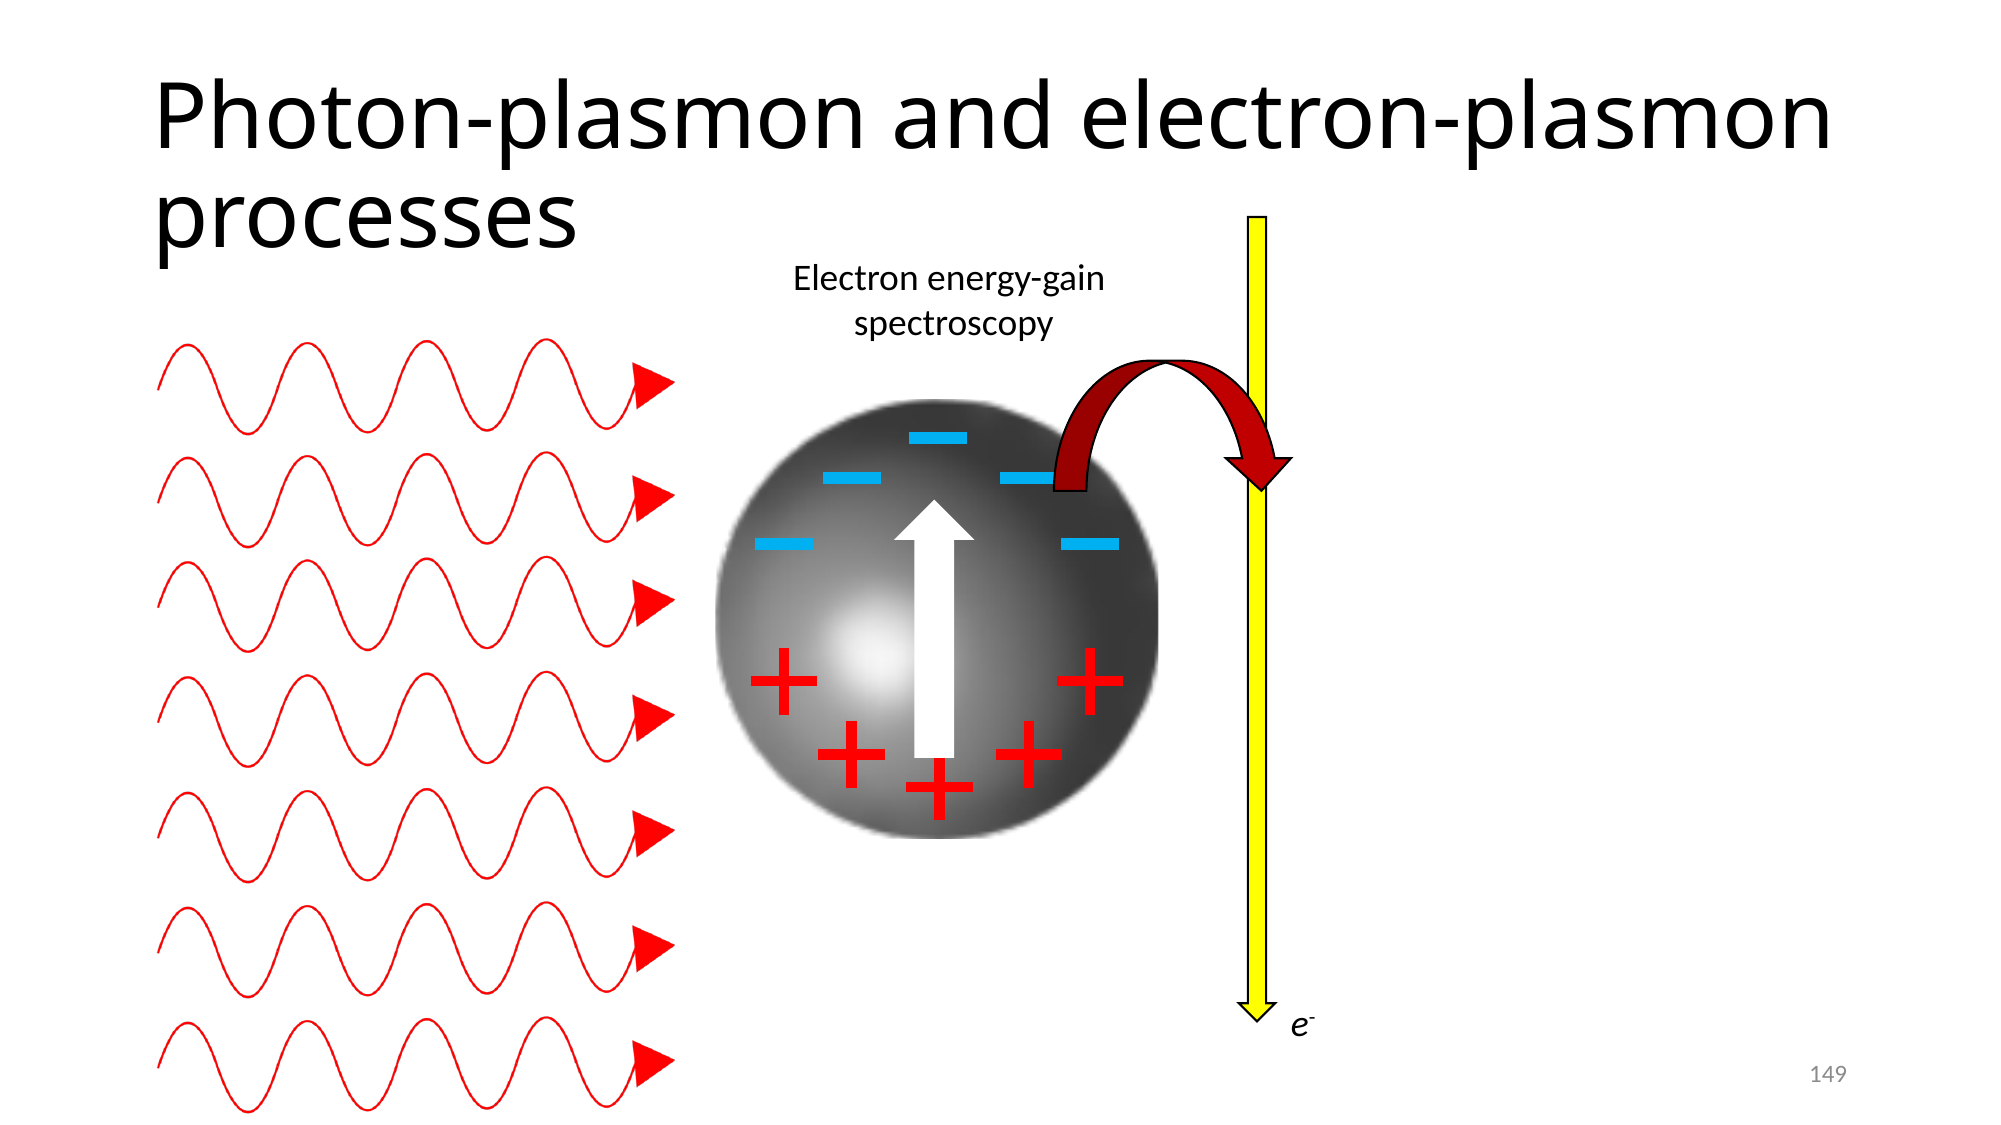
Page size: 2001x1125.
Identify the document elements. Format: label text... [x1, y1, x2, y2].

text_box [746, 417, 1128, 819]
text_box e- [1276, 991, 1331, 1051]
picture [715, 399, 1159, 839]
text_box [1236, 479, 1276, 1023]
slide_number 148 [1412, 1042, 1863, 1103]
picture [230, 127, 576, 1125]
text_box Electron energy-gain spectroscopy [778, 245, 1121, 351]
text_box [1080, 359, 1294, 493]
title Photon-plasmon and electron-plasmon processes [137, 59, 1863, 278]
text_box [1246, 215, 1268, 428]
